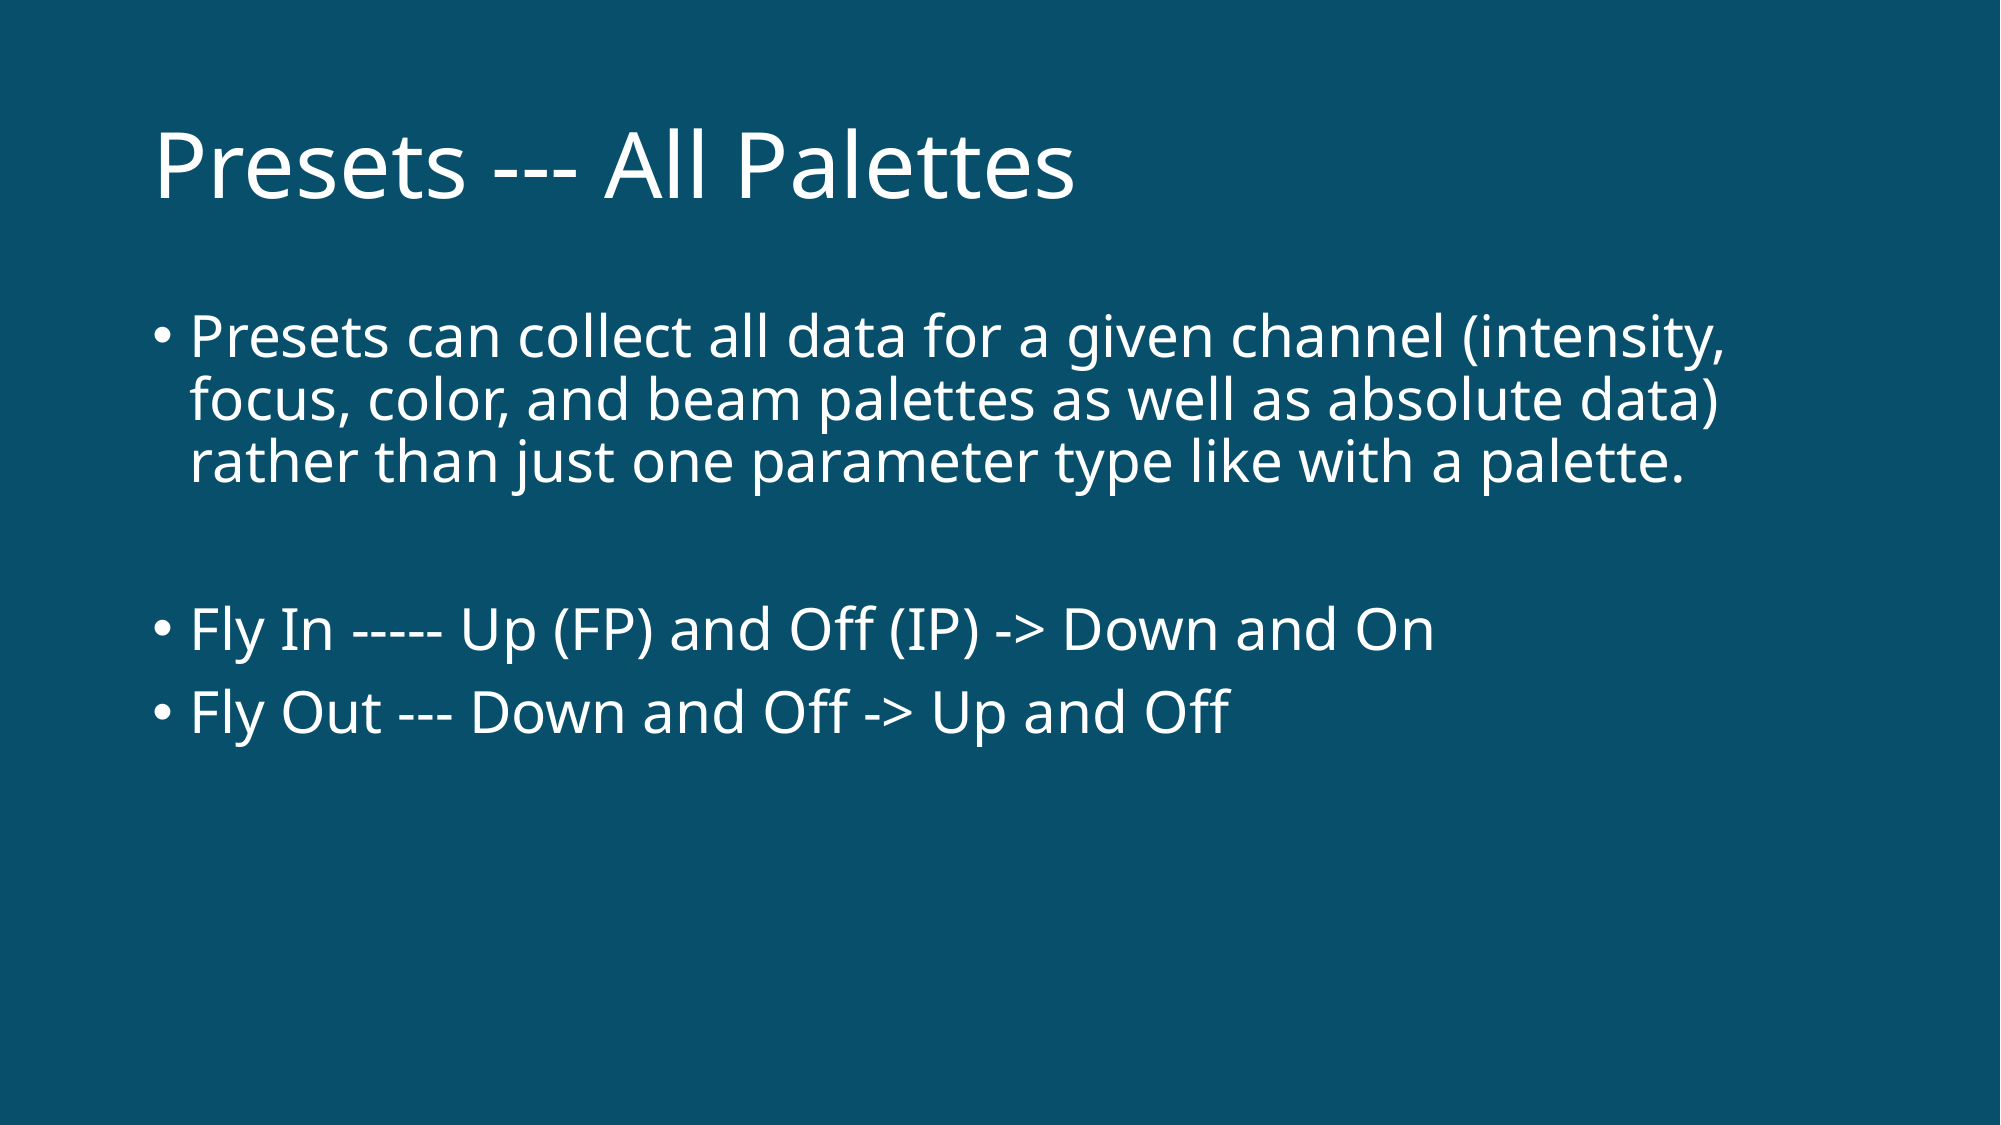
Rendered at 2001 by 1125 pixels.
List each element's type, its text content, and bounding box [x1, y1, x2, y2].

title Presets --- All Palettes [137, 59, 1863, 278]
list Presets can collect all data for a given channel (intensity, focus, color, and beam palettes as well as absolute data) rather than just one parameter type like with a palette. Fly In ----- Up (FP) and Off (IP) -> Down and On Fly Out --- Down and Off -> Up and Off [137, 299, 1863, 1014]
